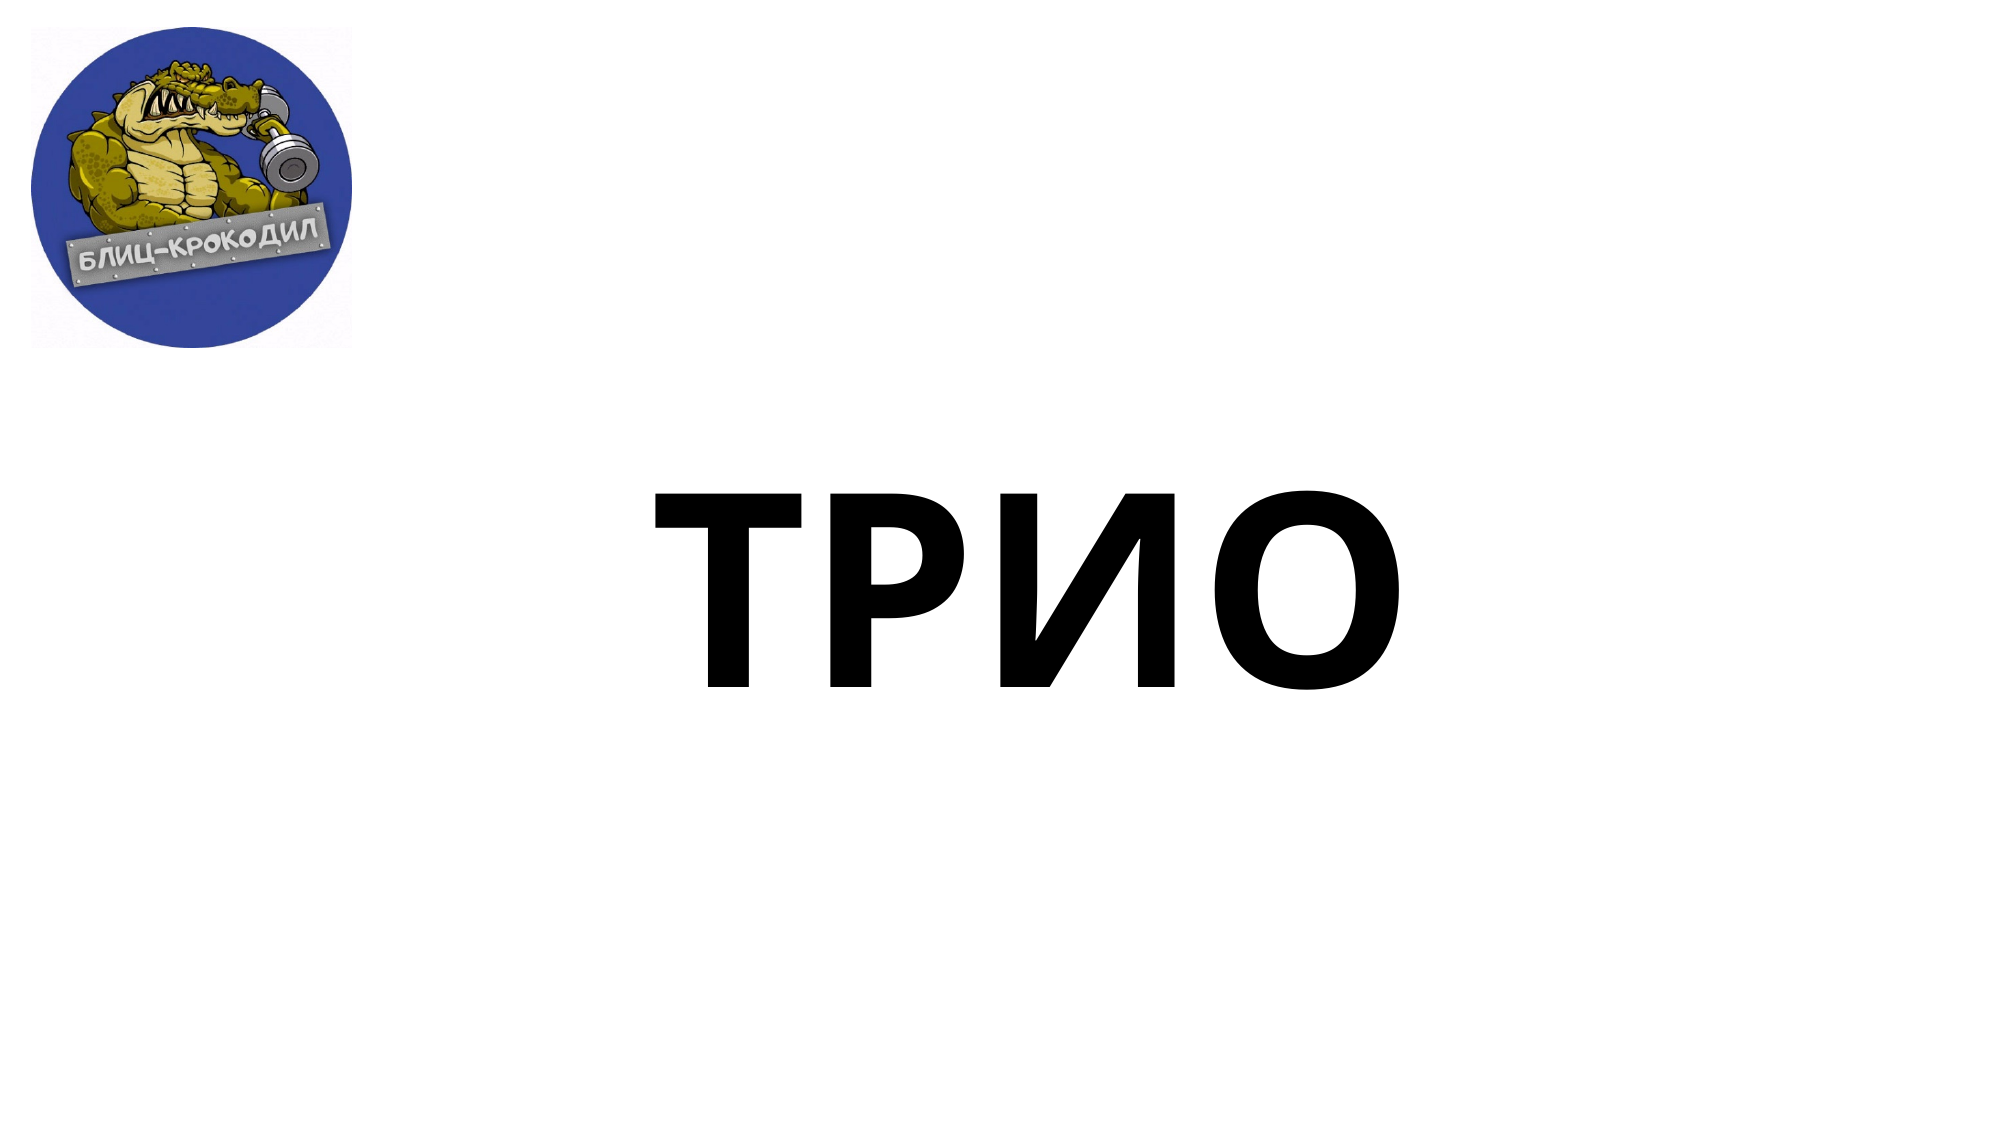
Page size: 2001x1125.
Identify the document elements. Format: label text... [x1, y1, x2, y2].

title ТРИО [282, 361, 1783, 754]
picture [31, 27, 352, 348]
